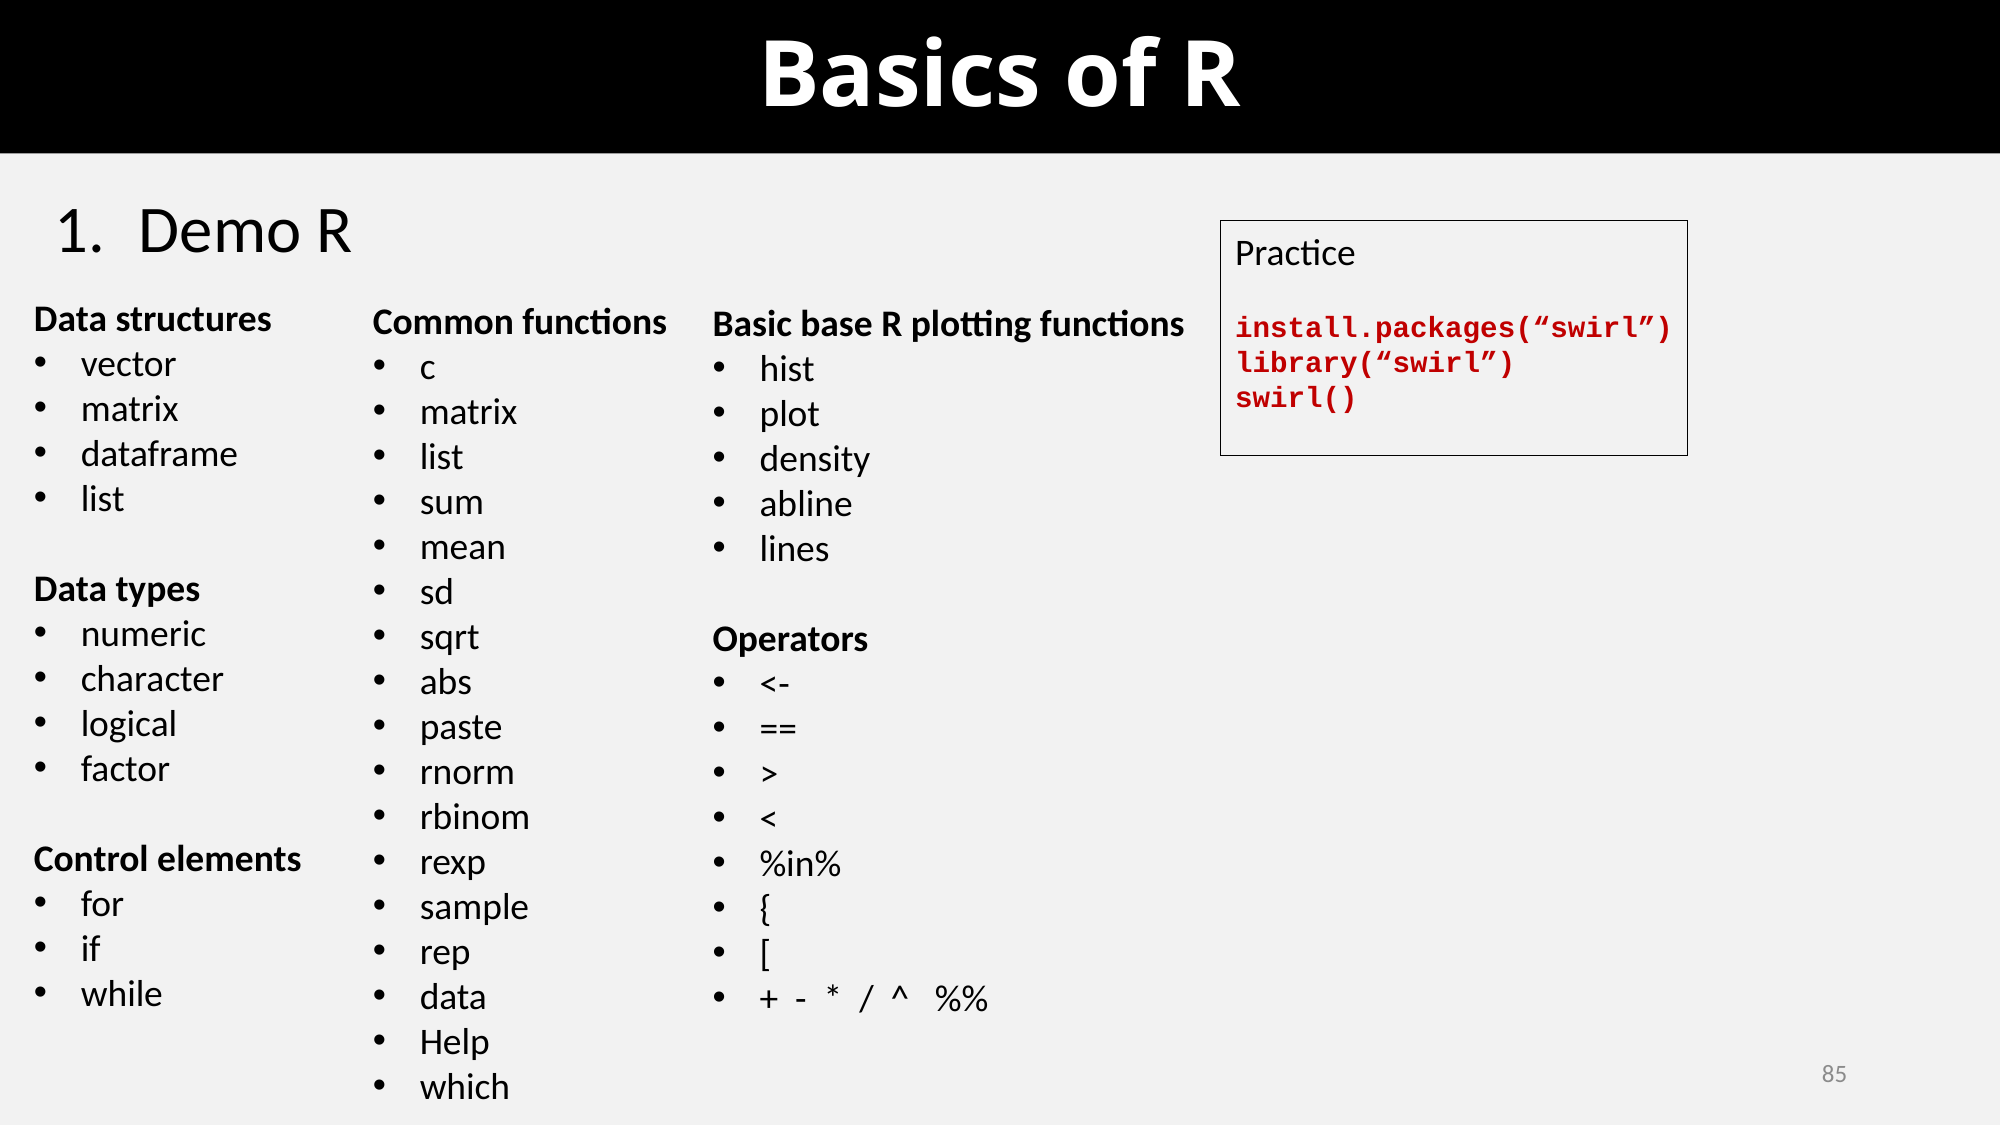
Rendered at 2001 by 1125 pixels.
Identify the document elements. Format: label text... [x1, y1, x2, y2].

text_box Common functions c matrix list sum mean sd sqrt abs paste rnorm rbinom rexp sample rep data Help which [358, 289, 824, 1125]
slide_number 85 [1412, 1042, 1863, 1103]
text_box Practice install.packages(“swirl”) library(“swirl”) swirl() [1220, 220, 1688, 456]
text_box Demo R [39, 178, 1930, 273]
text_box Basic base R plotting functions hist plot density abline lines Operators <- == > < %in% { [ + - * / ^ %% [697, 291, 1271, 1027]
text_box Data structures vector matrix dataframe list Data types numeric character logical factor Control elements for if while [19, 286, 347, 1022]
title Basics of R [0, 0, 2000, 154]
